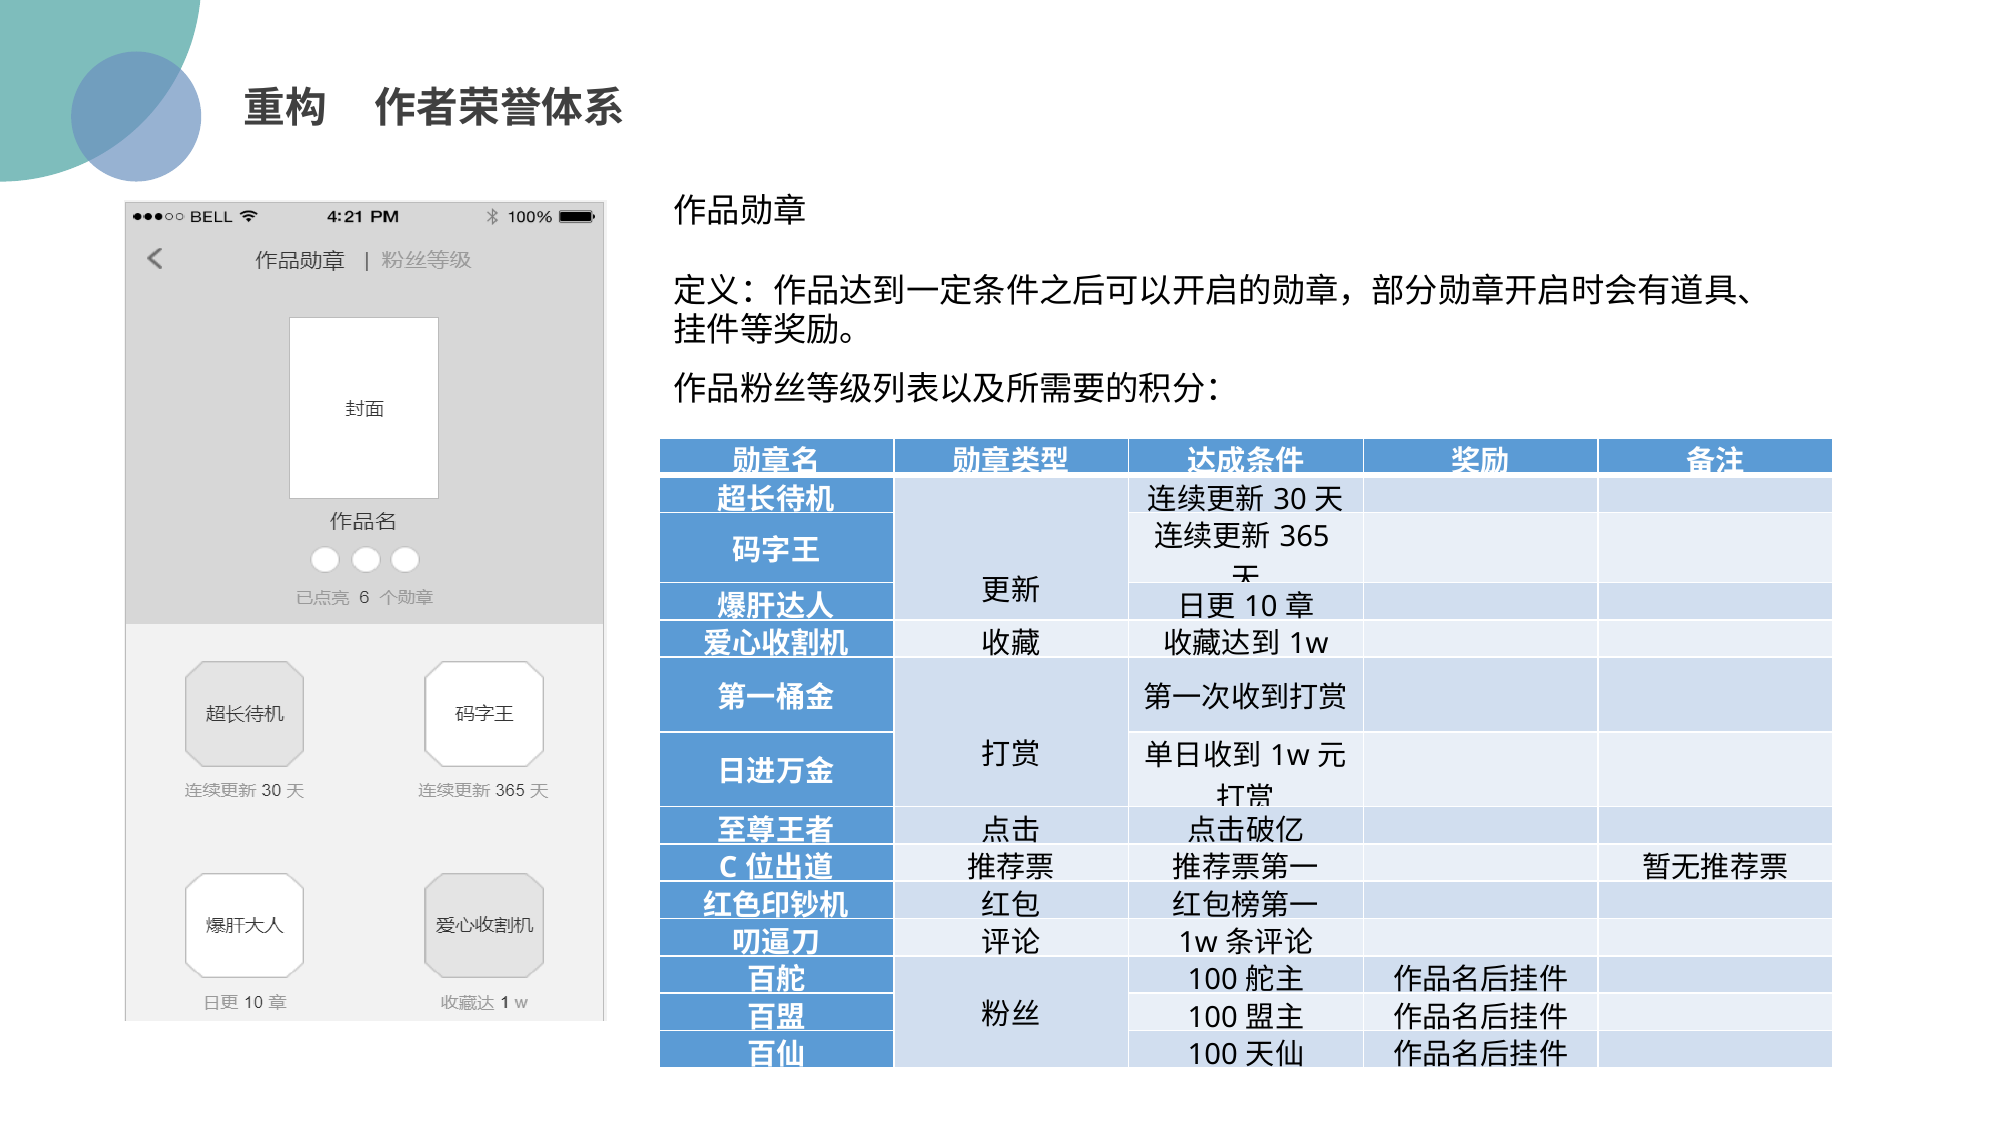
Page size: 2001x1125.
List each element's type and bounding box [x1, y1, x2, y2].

table_cell [1599, 957, 1832, 992]
table_cell [1129, 513, 1363, 582]
table_cell [660, 845, 893, 880]
table_cell [1129, 621, 1363, 656]
table_cell [660, 882, 893, 918]
table_cell [895, 478, 1128, 619]
table_cell [1599, 583, 1832, 619]
table_cell [1364, 478, 1597, 512]
table_cell [660, 658, 893, 731]
table_header [895, 439, 1128, 472]
table_cell [895, 919, 1128, 955]
table_cell [1129, 919, 1363, 955]
table_header [1129, 439, 1363, 472]
table_cell [1599, 1031, 1832, 1067]
text_box [658, 360, 1804, 415]
table_cell [660, 957, 893, 992]
table_cell [1129, 994, 1363, 1030]
table_cell [1364, 994, 1597, 1030]
table_cell [1129, 658, 1363, 731]
table_cell [1129, 1031, 1363, 1067]
table_cell [1129, 845, 1363, 880]
table_cell [660, 807, 893, 843]
table_cell [660, 1031, 893, 1067]
table_cell [895, 882, 1128, 918]
table_cell [1364, 882, 1597, 918]
table_cell [1364, 1031, 1597, 1067]
text_box [229, 73, 641, 139]
table_cell [1129, 733, 1363, 806]
picture [124, 200, 607, 1021]
table_cell [1599, 478, 1832, 512]
table_cell [1364, 919, 1597, 955]
table_header [1364, 439, 1597, 472]
table_cell [895, 845, 1128, 880]
table_cell [1599, 733, 1832, 806]
table_cell [660, 919, 893, 955]
table_cell [1599, 621, 1832, 656]
table_cell [1364, 845, 1597, 880]
table_cell [660, 621, 893, 656]
table_header [660, 439, 893, 472]
table_cell [660, 994, 893, 1030]
table_cell [1129, 882, 1363, 918]
table_cell [1364, 807, 1597, 843]
table_cell [1599, 919, 1832, 955]
table_cell [1364, 513, 1597, 582]
text_box [658, 181, 1804, 356]
table_cell [1599, 994, 1832, 1030]
table_cell [1599, 807, 1832, 843]
table_cell [895, 658, 1128, 806]
table_cell [660, 478, 893, 512]
table_cell [1129, 957, 1363, 992]
table_cell [1599, 845, 1832, 880]
table_cell [1599, 882, 1832, 918]
table_cell [1364, 733, 1597, 806]
table_cell [1364, 658, 1597, 731]
table_cell [660, 513, 893, 582]
table_cell [1129, 583, 1363, 619]
table_cell [1129, 478, 1363, 512]
table_header [1599, 439, 1832, 472]
table_cell [1129, 807, 1363, 843]
table_cell [660, 733, 893, 806]
table_cell [1599, 513, 1832, 582]
table_cell [660, 583, 893, 619]
table_cell [1364, 583, 1597, 619]
table_cell [895, 957, 1128, 1067]
text_box [0, 0, 203, 183]
table_cell [1364, 621, 1597, 656]
table_cell [895, 621, 1128, 656]
table_cell [1599, 658, 1832, 731]
table_cell [895, 807, 1128, 843]
table_cell [1364, 957, 1597, 992]
